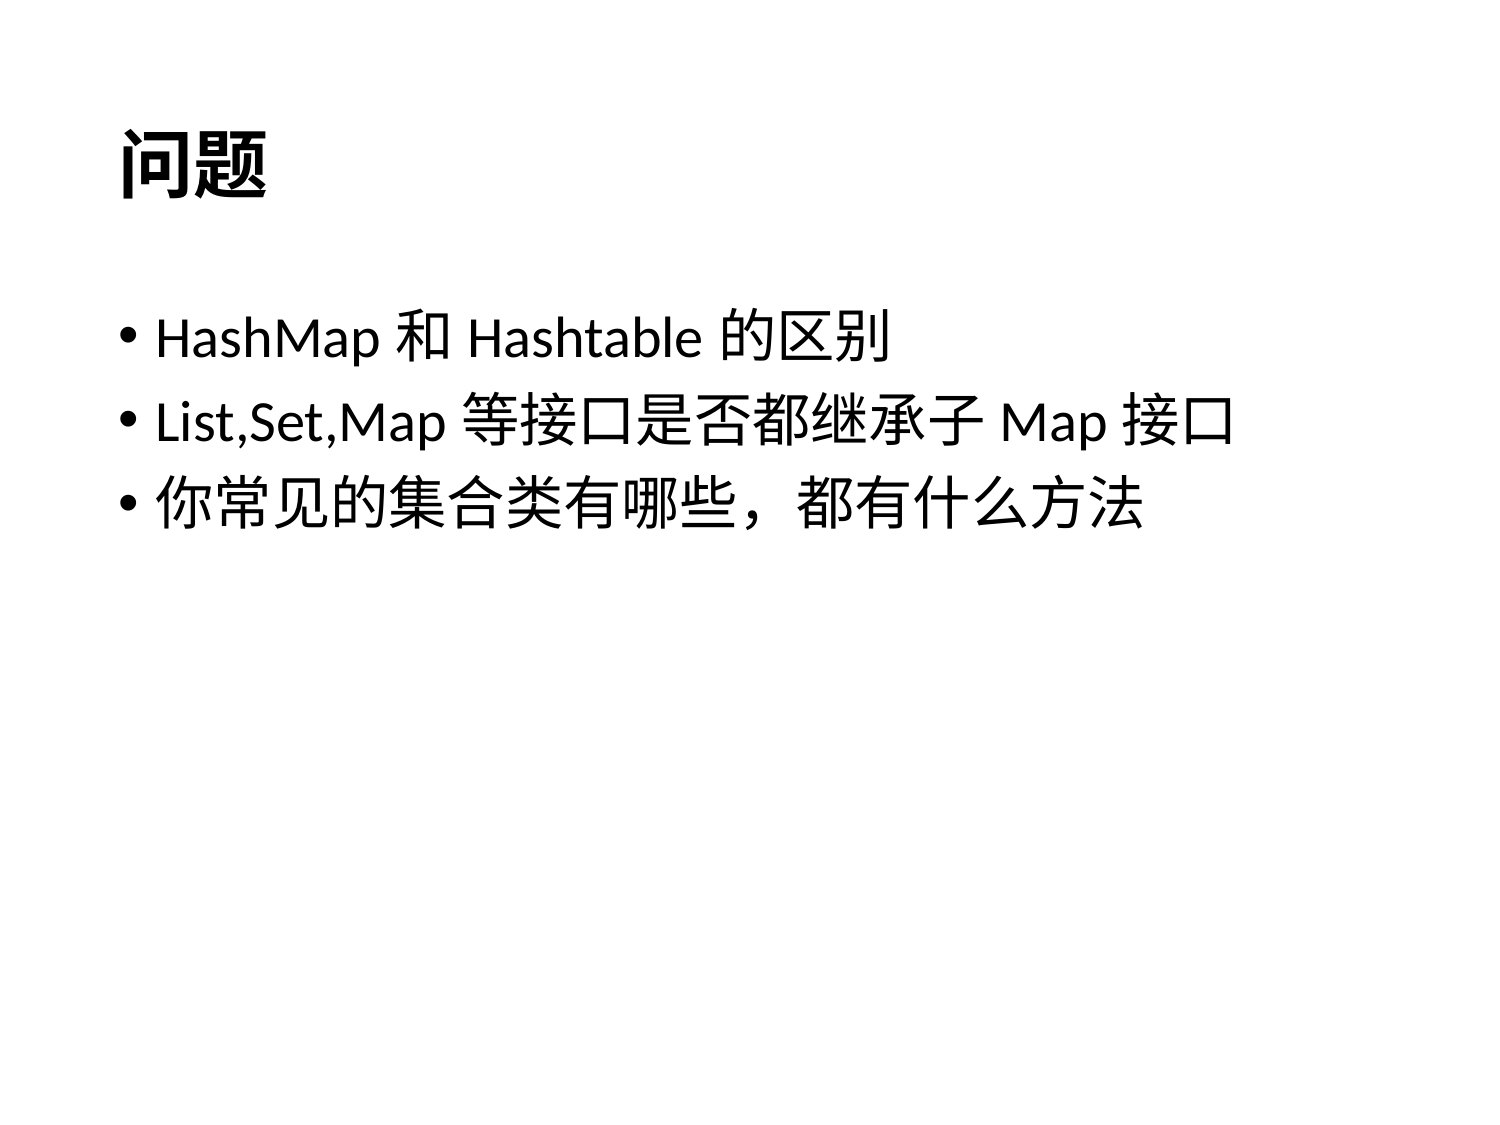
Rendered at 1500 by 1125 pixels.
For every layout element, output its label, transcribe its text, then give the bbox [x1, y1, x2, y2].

title 问题 [103, 59, 1397, 278]
list HashMap和Hashtable的区别 List,Set,Map等接口是否都继承子Map接口 你常见的集合类有哪些，都有什么方法 [103, 299, 1397, 1014]
